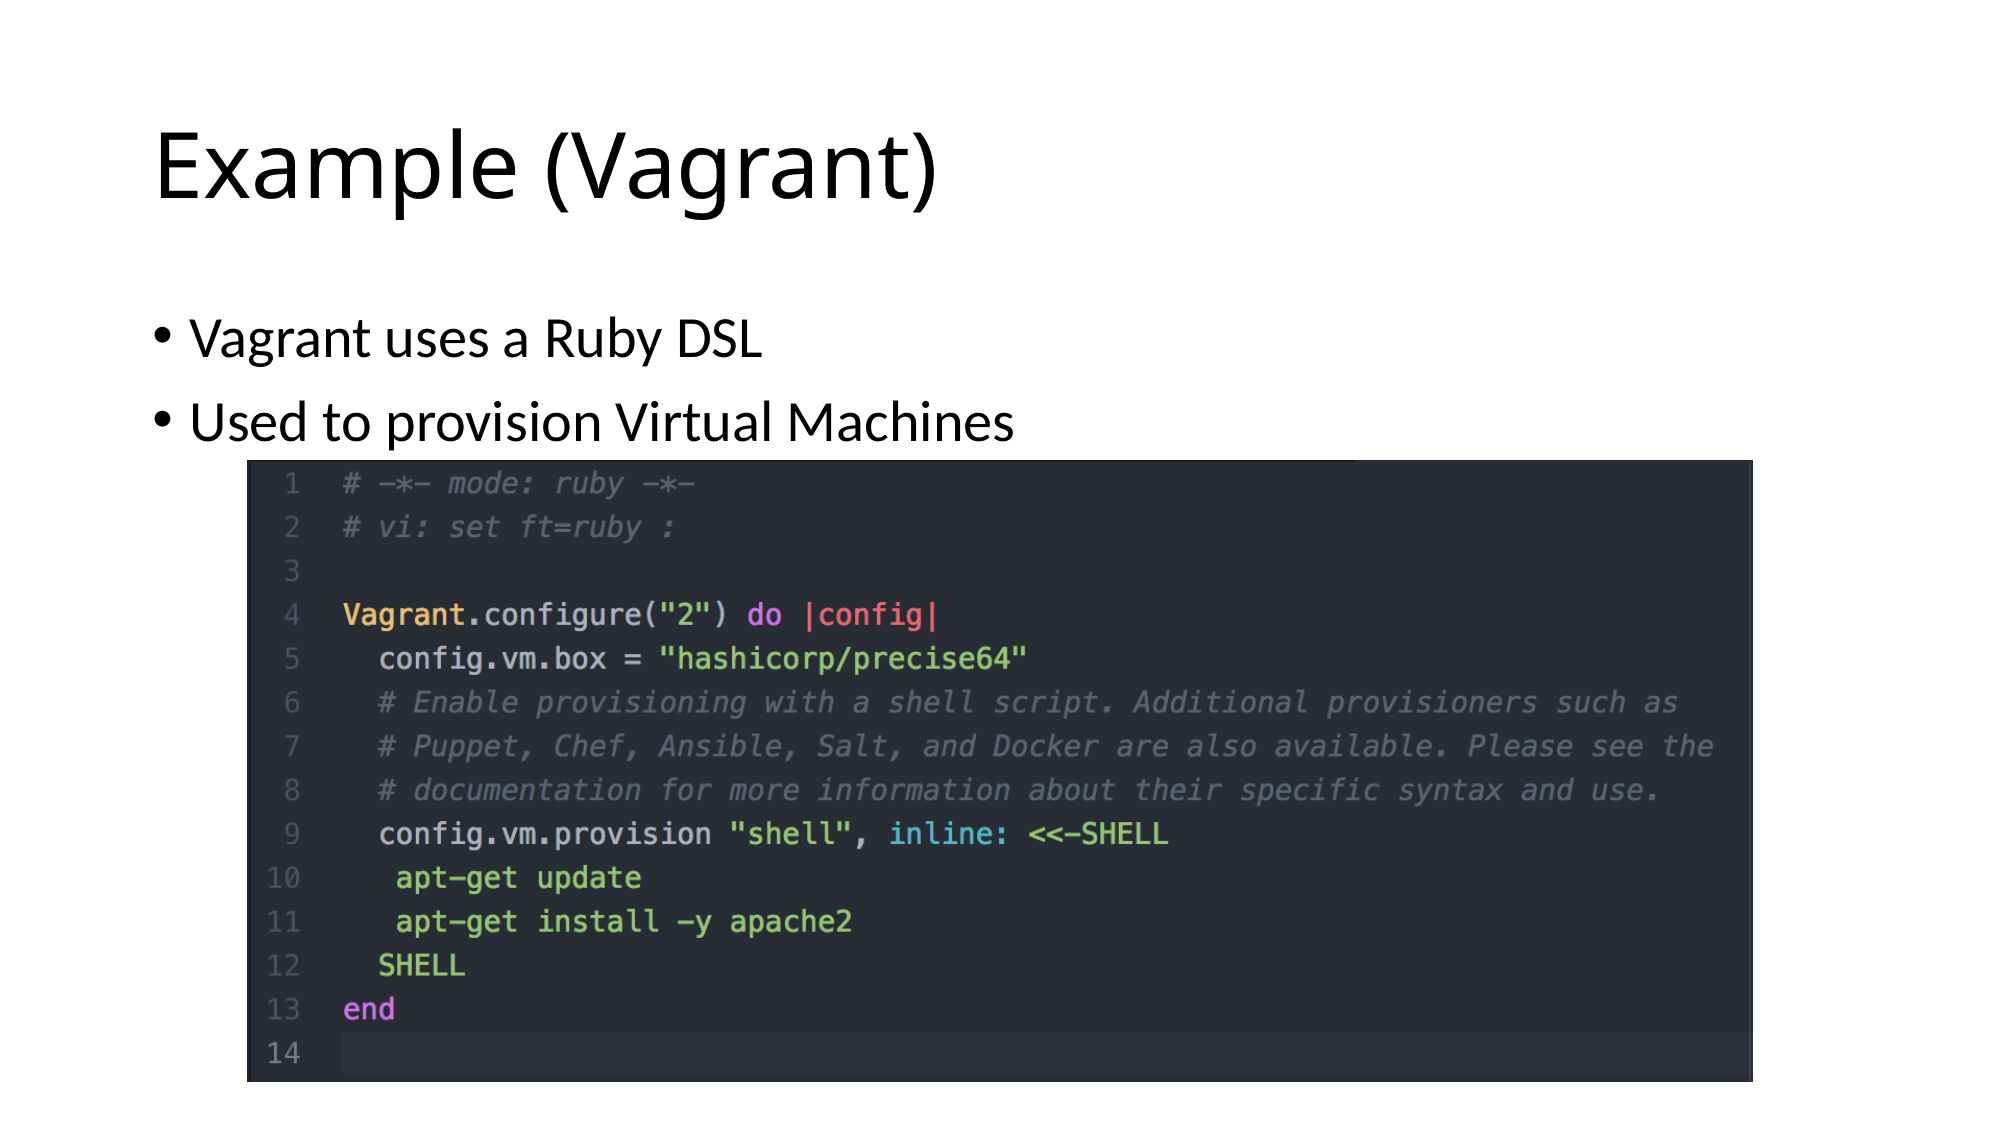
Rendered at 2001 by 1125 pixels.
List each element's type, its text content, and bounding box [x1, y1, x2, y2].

list Vagrant uses a Ruby DSL Used to provision Virtual Machines [137, 299, 1863, 1014]
title Example (Vagrant) [137, 59, 1863, 278]
picture [247, 460, 1753, 1082]
